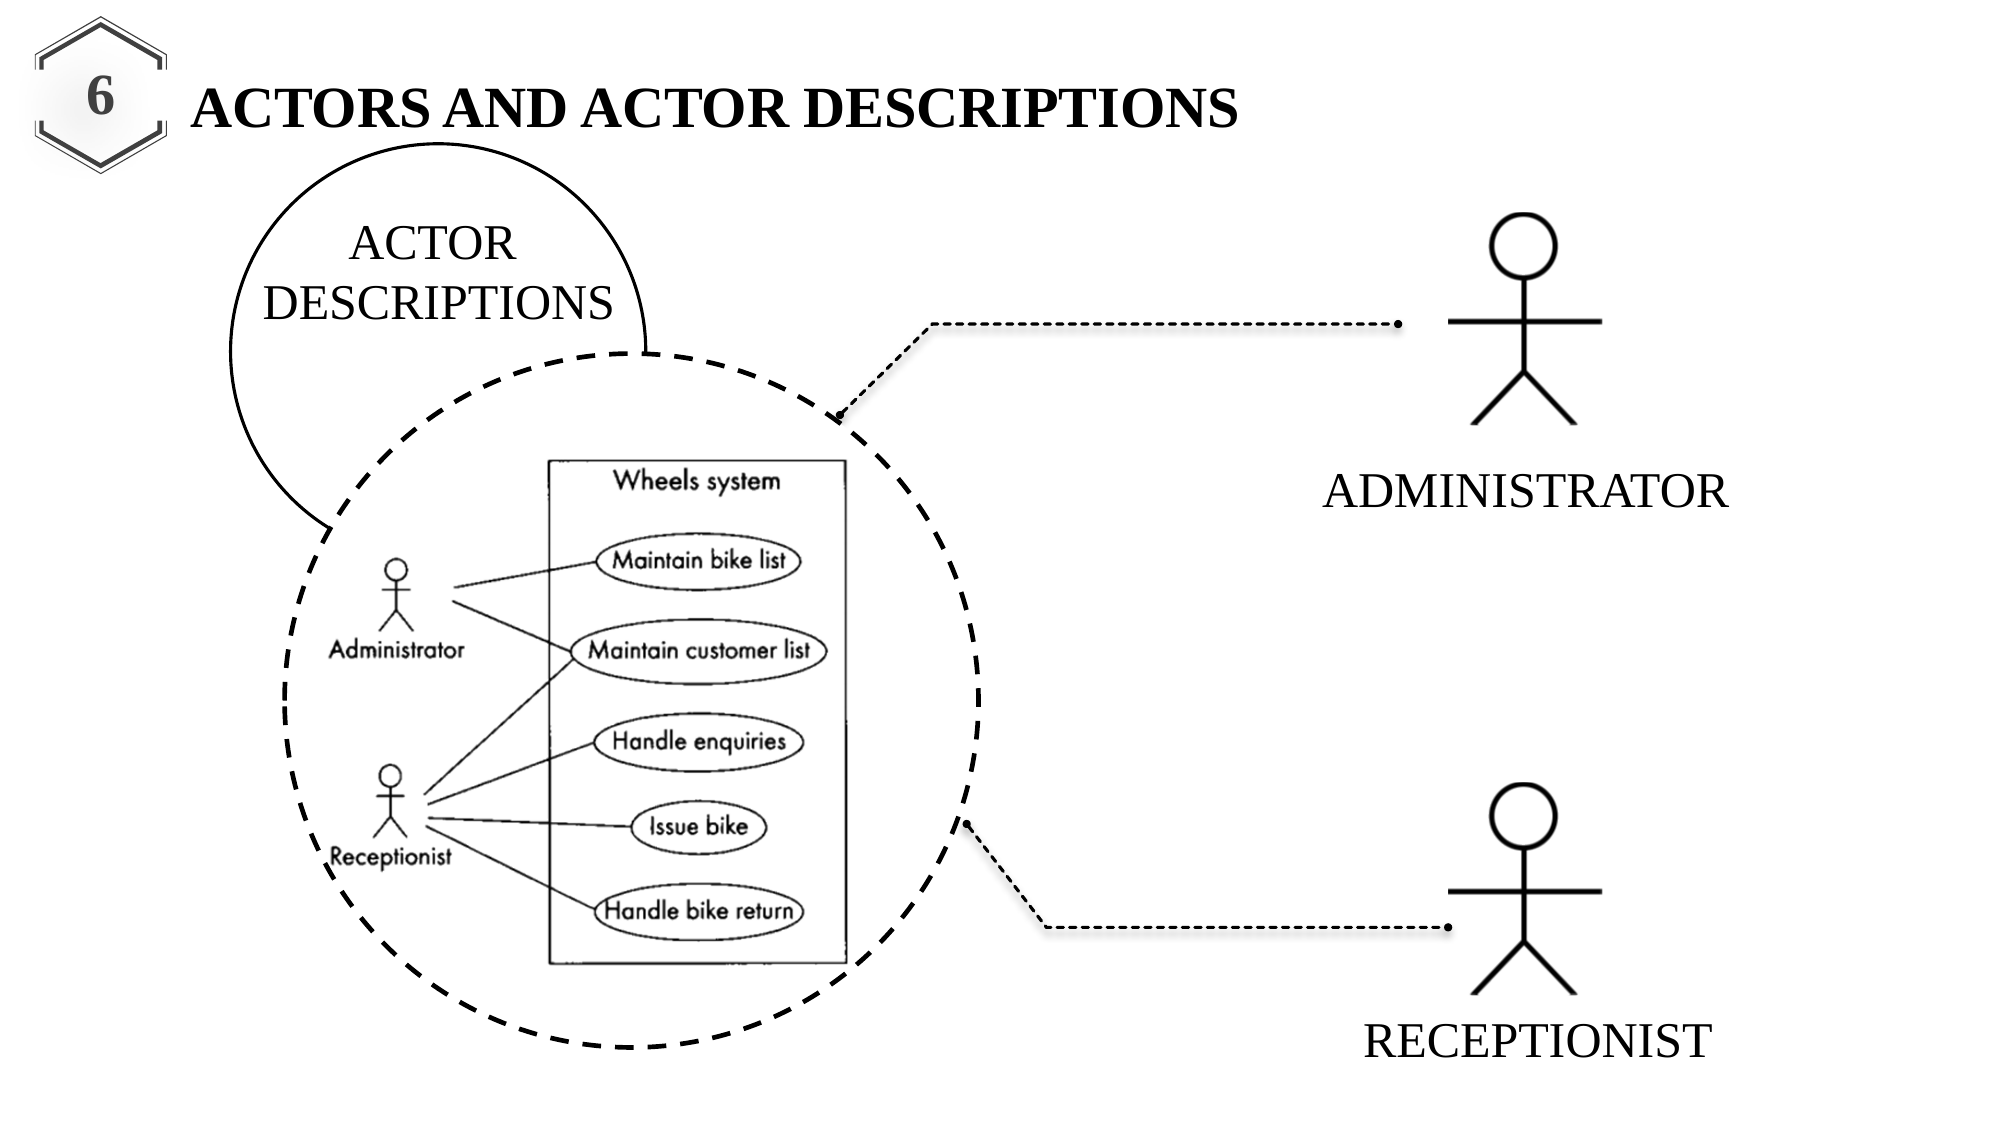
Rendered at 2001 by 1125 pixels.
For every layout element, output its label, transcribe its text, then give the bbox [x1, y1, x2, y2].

picture [285, 422, 966, 978]
text_box [966, 608, 980, 793]
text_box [34, 120, 167, 175]
text_box ACTOR DESCRIPTIONS [247, 202, 630, 338]
text_box [422, 352, 841, 422]
picture [1448, 782, 1603, 996]
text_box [34, 16, 167, 70]
text_box [292, 142, 584, 202]
text_box 6 [30, 42, 172, 141]
text_box [966, 819, 1448, 932]
text_box ADMINISTRATOR [1291, 450, 1760, 526]
text_box [835, 319, 1403, 419]
text_box RECEPTIONIST [1323, 999, 1753, 1075]
text_box [421, 978, 842, 1049]
picture [1448, 212, 1603, 426]
text_box ACTORS AND ACTOR DESCRIPTIONS [175, 27, 1493, 147]
text_box [229, 267, 647, 494]
